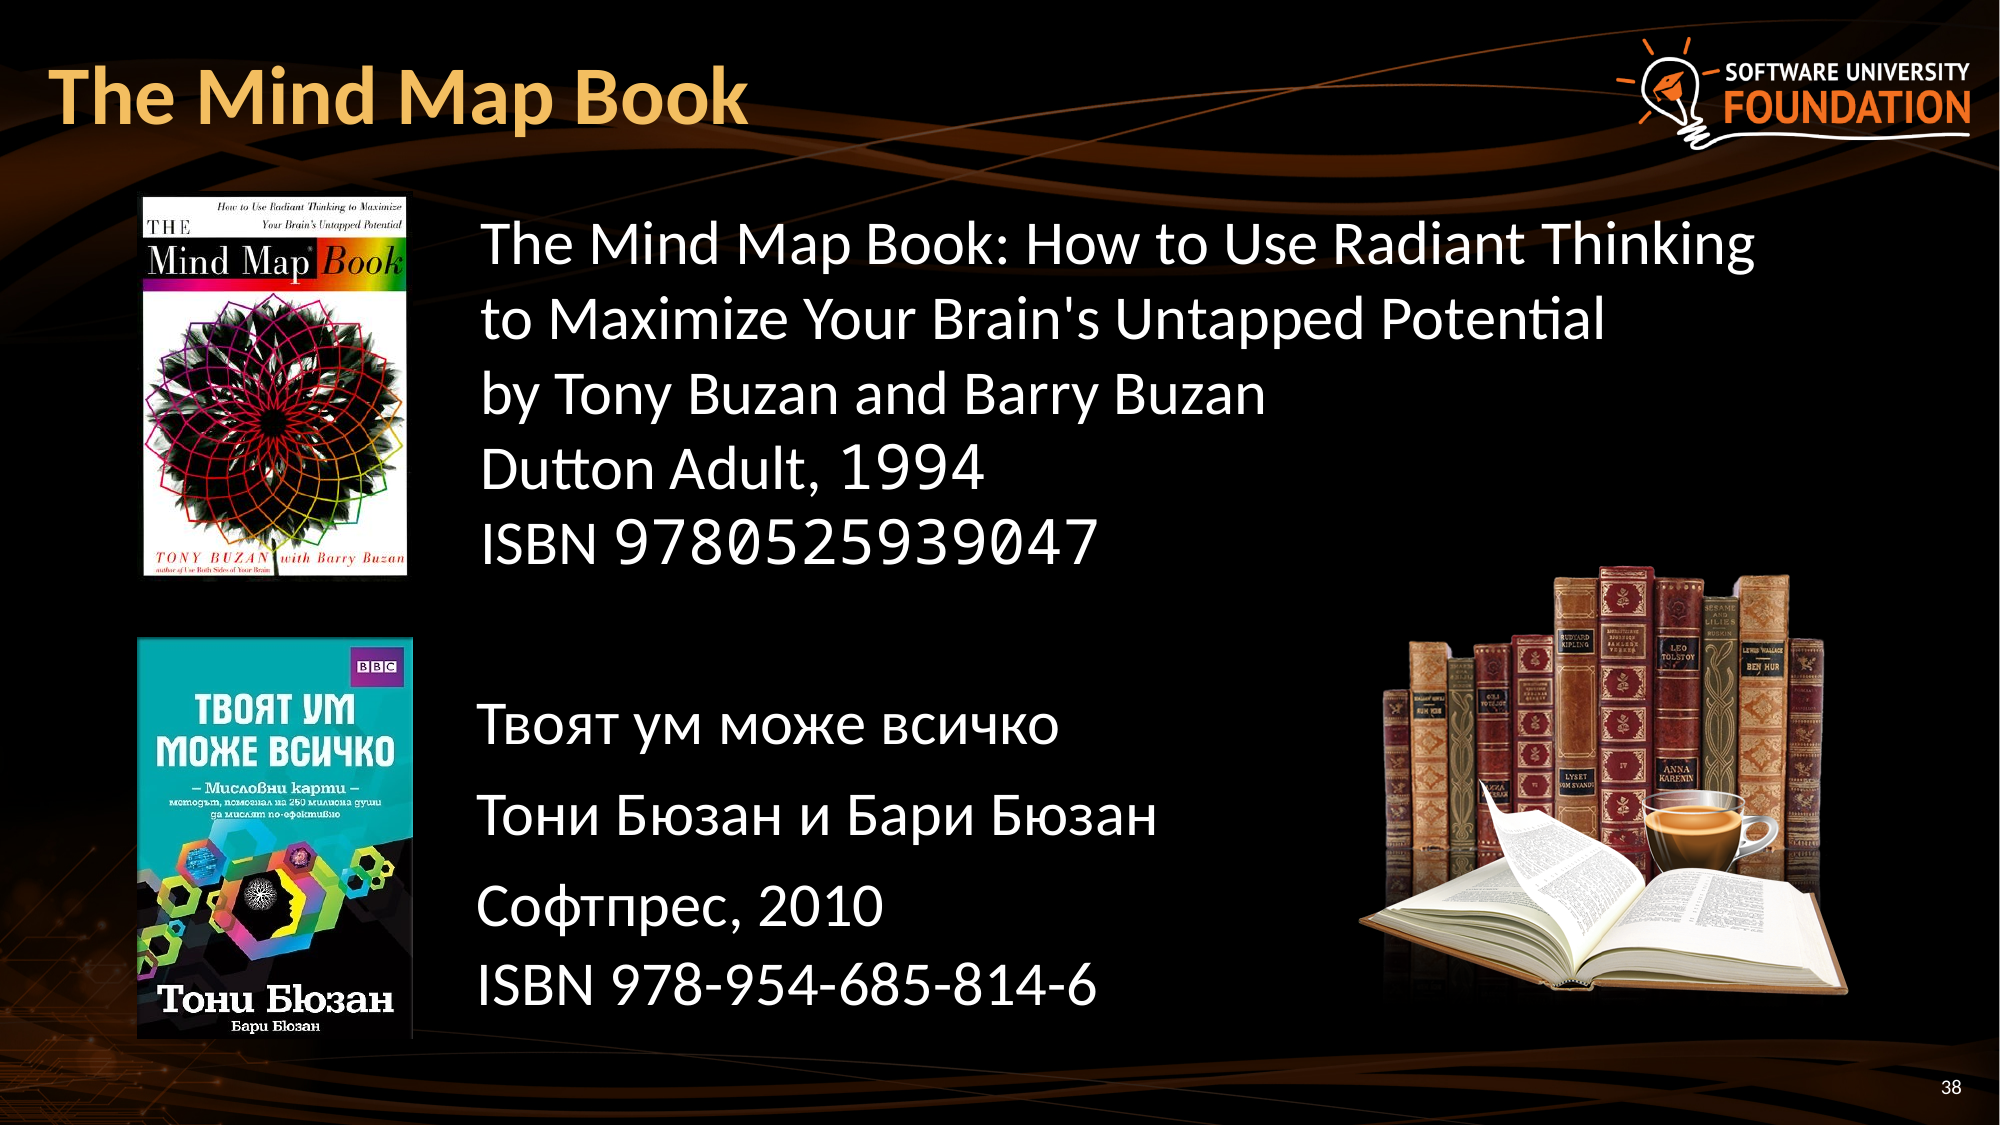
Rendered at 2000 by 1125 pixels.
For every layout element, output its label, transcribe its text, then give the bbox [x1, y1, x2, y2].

text_box Твоят ум може всичко Тони Бюзан и Бари Бюзан Софтпрес, 2010 ISBN 978-954-685-814-6 [462, 670, 1347, 1038]
slide_number 38 [1897, 1070, 1968, 1103]
list The Mind Map Book: How to Use Radiant Thinking to Maximize Your Brain's Untapped Potential by Tony Buzan and Barry Buzan Dutton Adult, 1994 ISBN 9780525939047 [462, 196, 1898, 571]
picture [0, 0, 2000, 1125]
title The Mind Map Book [30, 6, 1602, 189]
